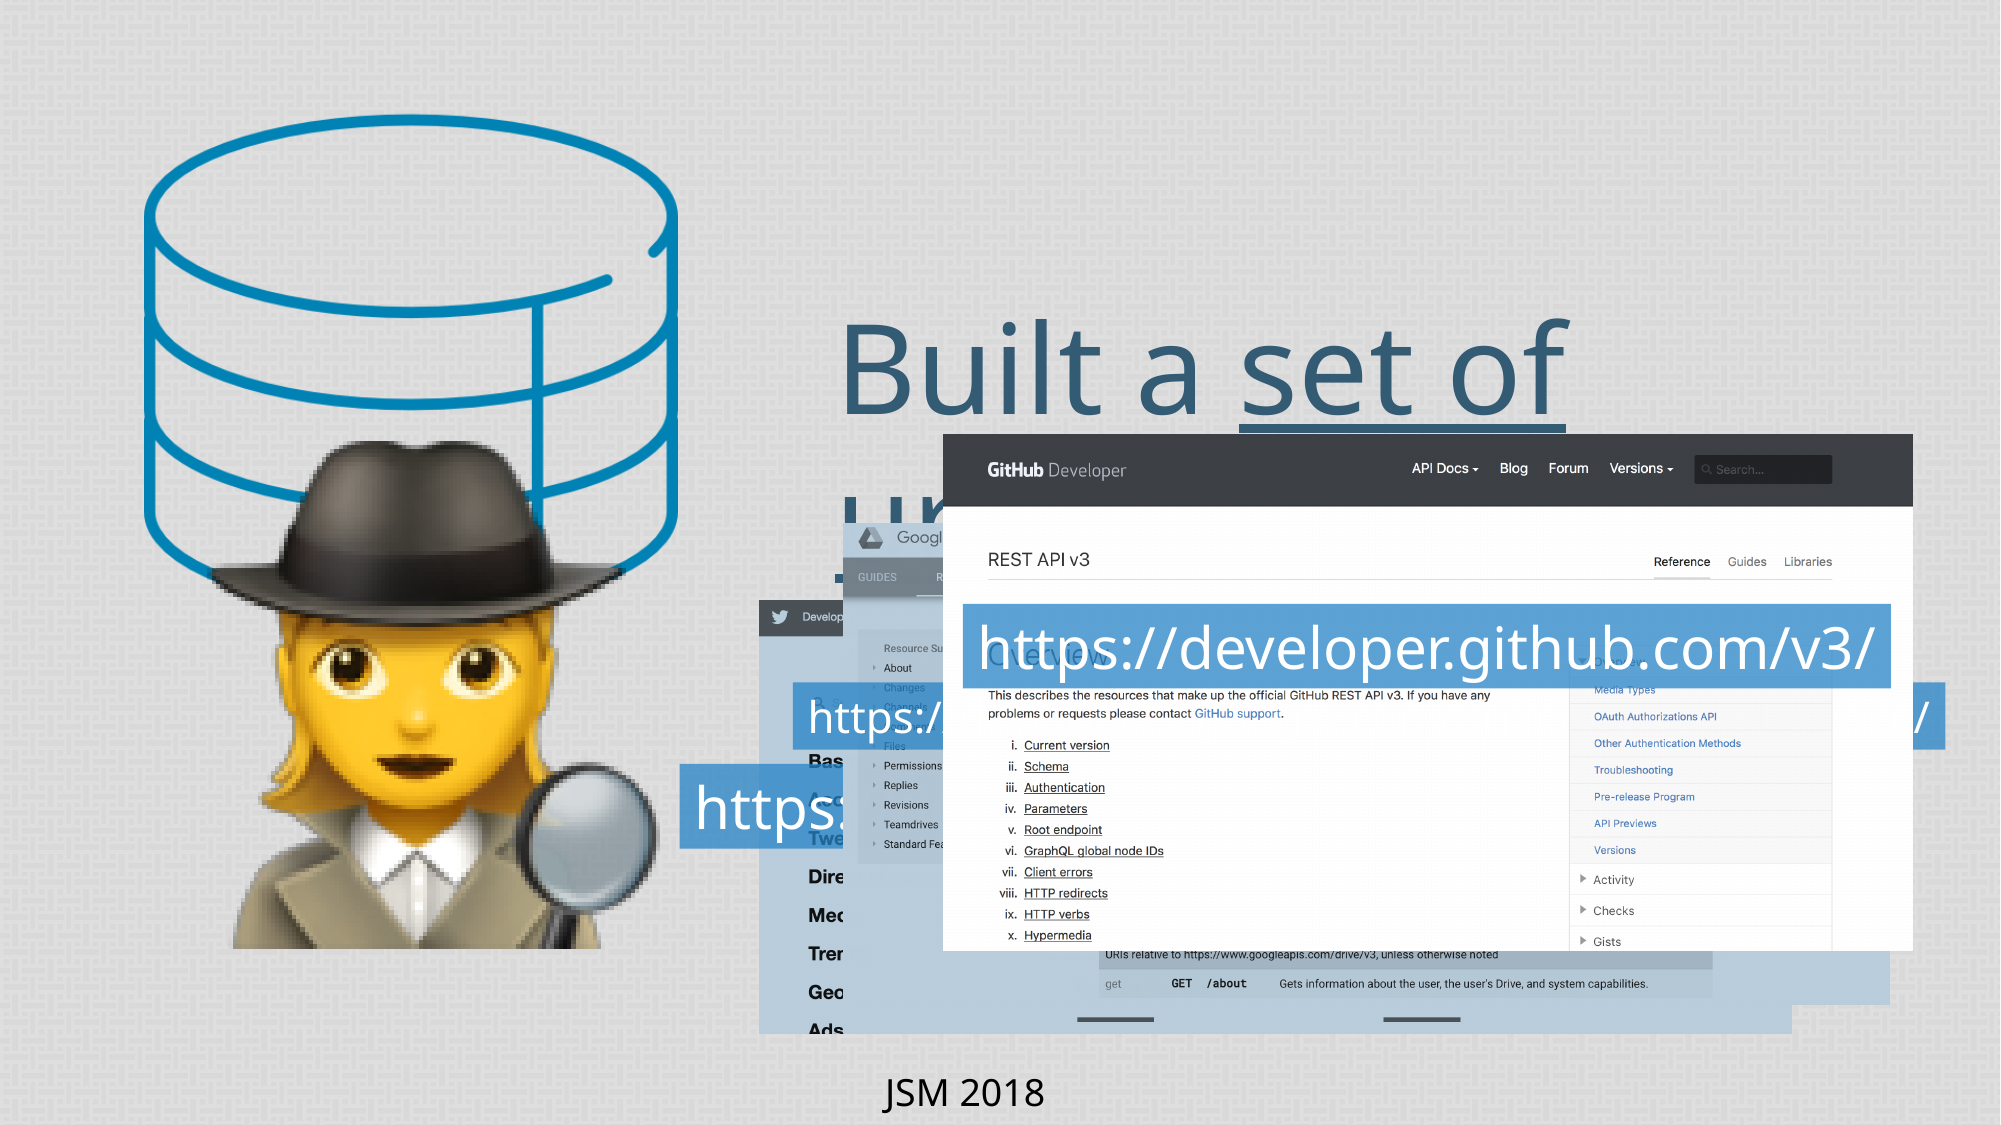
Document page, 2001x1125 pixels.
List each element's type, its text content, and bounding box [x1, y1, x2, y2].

picture [144, 340, 678, 949]
picture [543, 340, 667, 486]
text_box https://developer.twitter.com/en/docs.html [679, 763, 752, 849]
picture [156, 126, 667, 385]
text_box https://developers.google.com/drive/api/v3/reference/ [1918, 682, 1946, 750]
picture [144, 97, 678, 207]
picture [155, 248, 531, 399]
text_box Built a set of urls that return data [820, 282, 1774, 595]
picture [759, 434, 1913, 1035]
